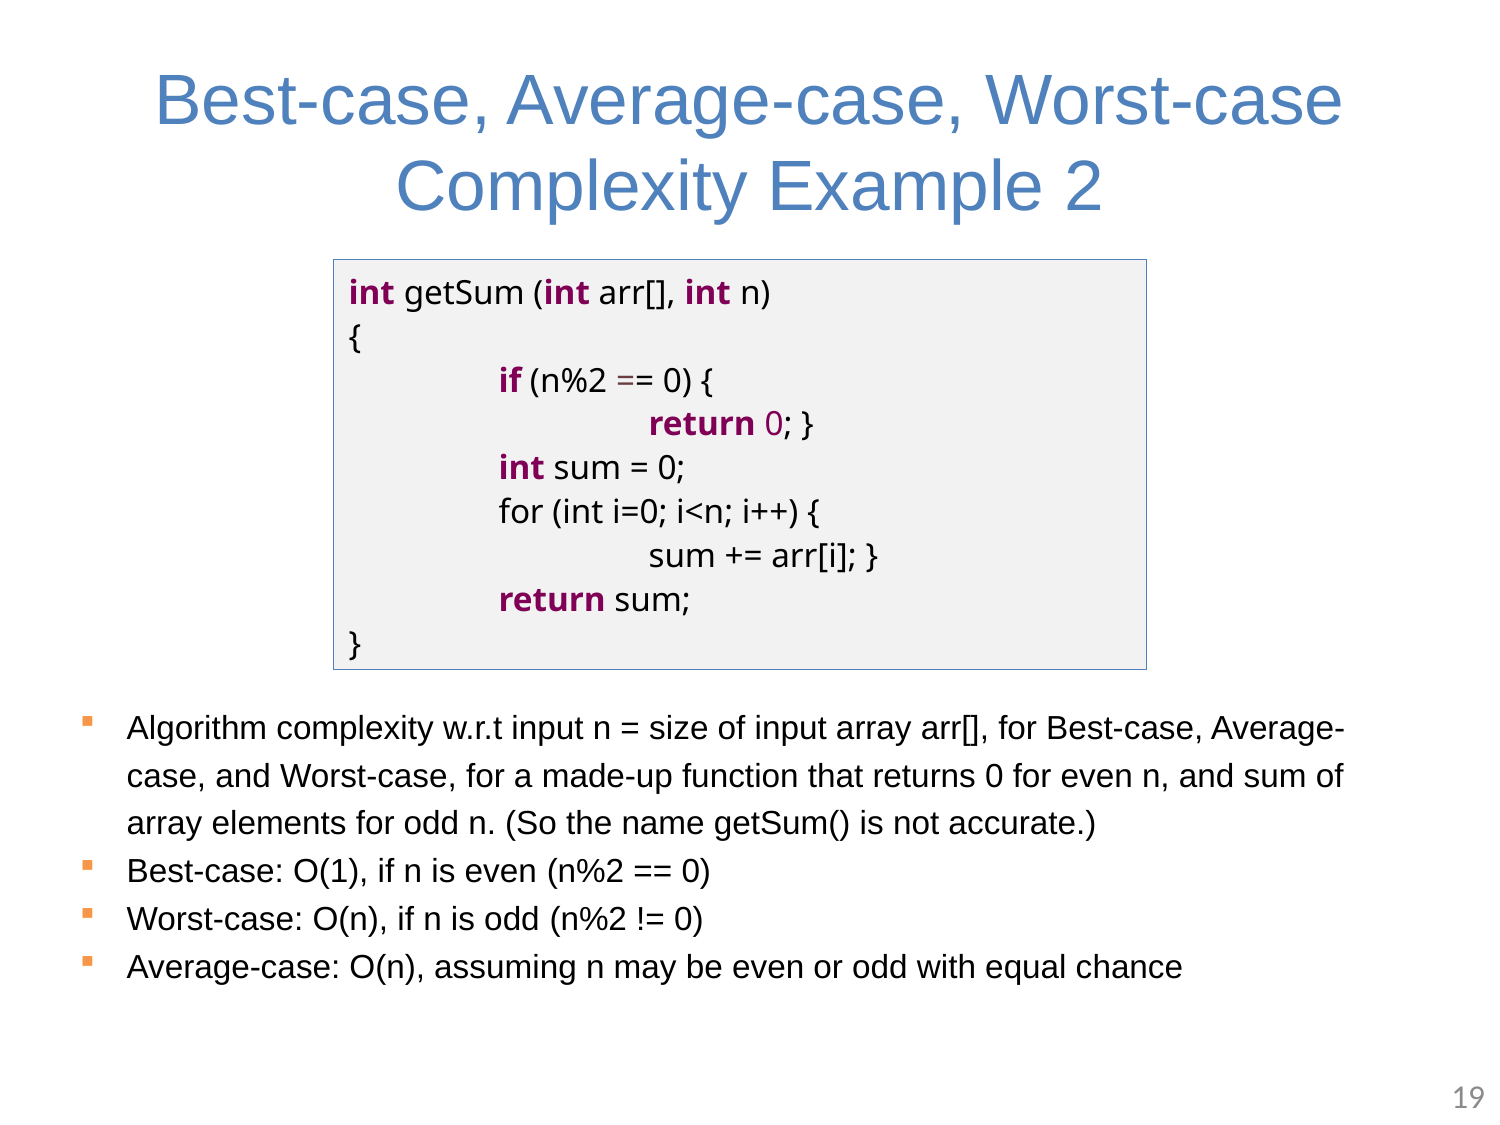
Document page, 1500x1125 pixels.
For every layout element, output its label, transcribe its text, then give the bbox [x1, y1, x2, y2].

title Best-case, Average-case, Worst-case Complexity Example 2 [75, 45, 1425, 233]
text_box int getSum (int arr[], int n) { if (n%2 == 0) { return 0; } int sum = 0; for (int i=0; i<n; i++) { sum += arr[i]; } return sum; } [333, 259, 1147, 670]
text_box 19 [1149, 1065, 1500, 1125]
text_box Algorithm complexity w.r.t input n = size of input array arr[], for Best-case, Average-case, and Worst-case, for a made-up function that returns 0 for even n, and sum of array elements for odd n. (So the name getSum() is not accurate.) Best-case: O(1), if n is even (n%2 == 0) Worst-case: O(n), if n is odd (n%2 != 0) Average-case: O(n), assuming n may be even or odd with equal chance [64, 690, 1415, 993]
